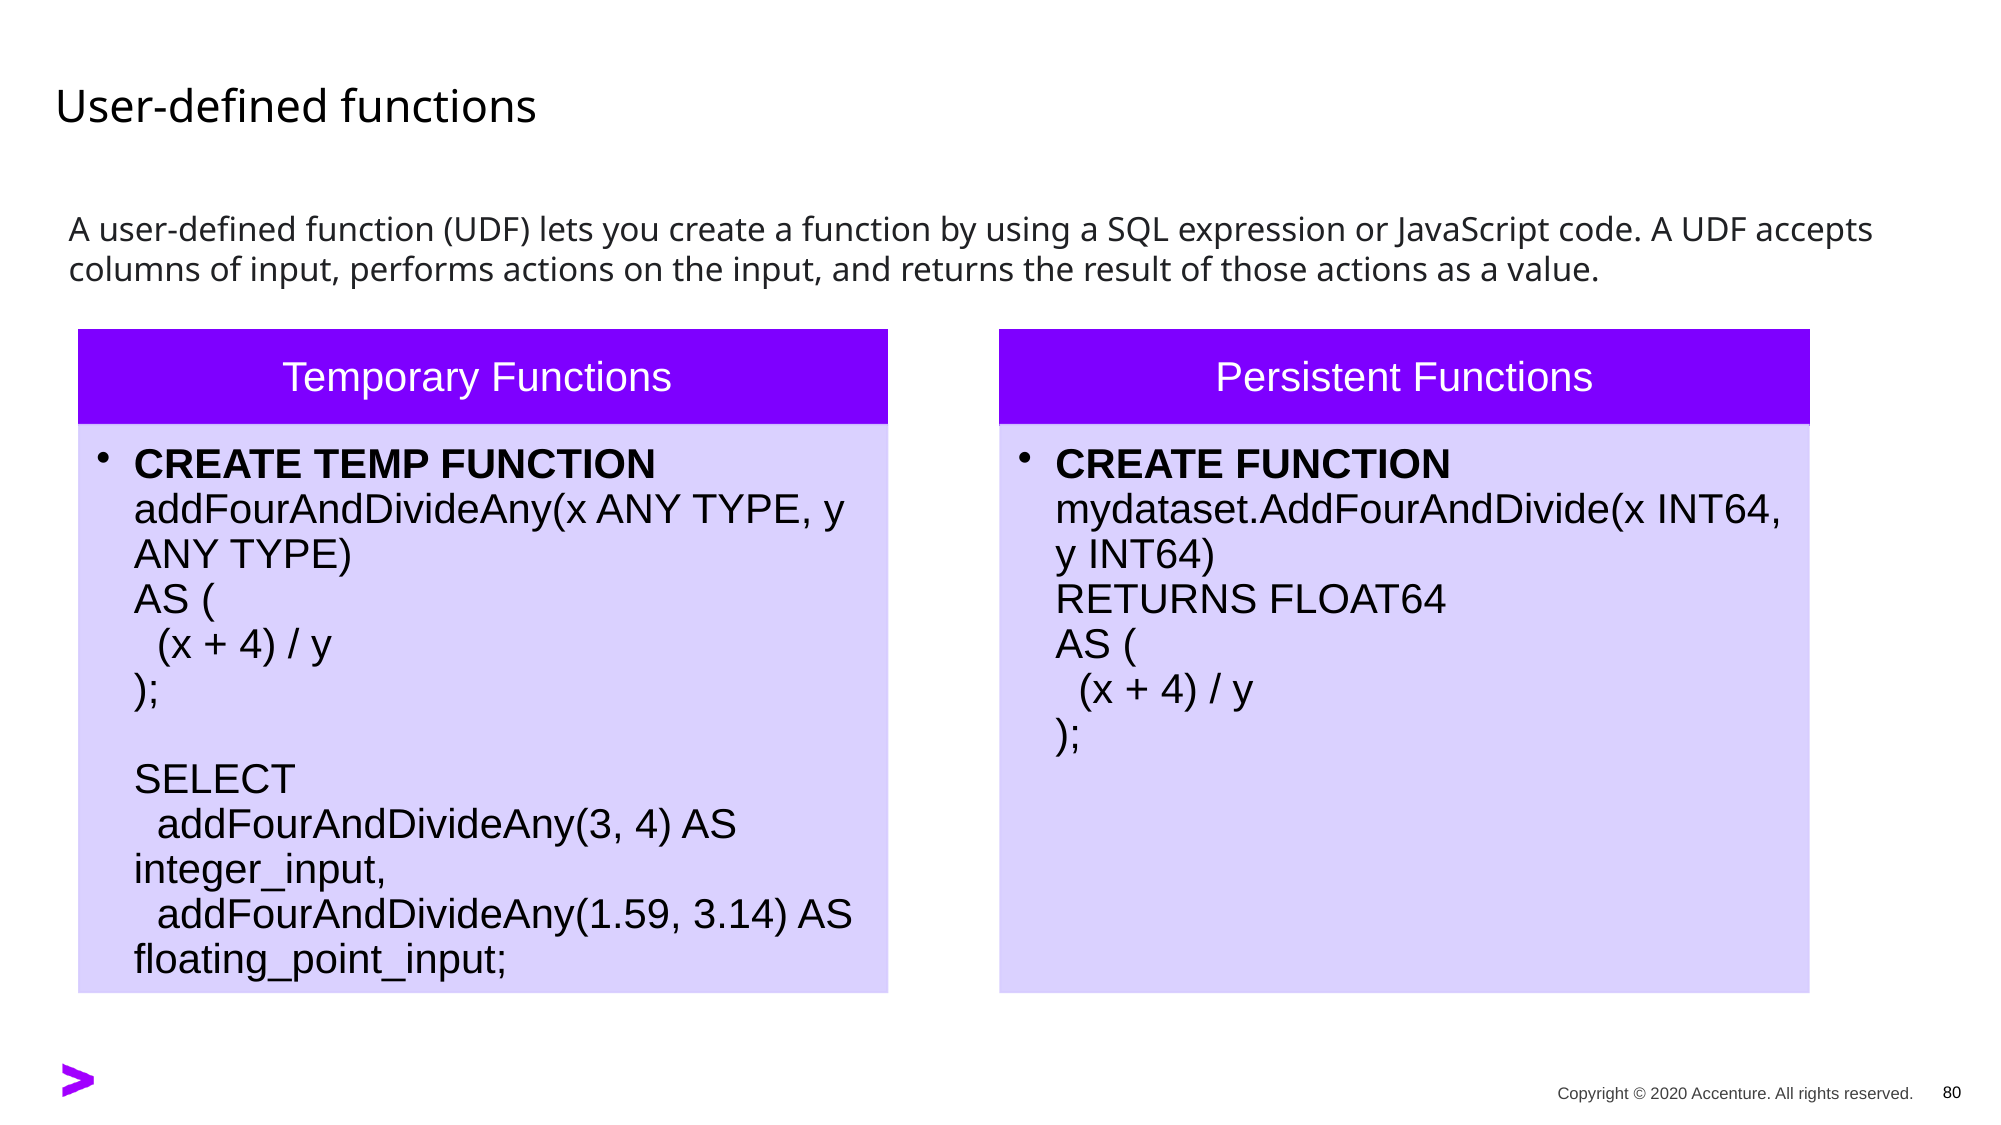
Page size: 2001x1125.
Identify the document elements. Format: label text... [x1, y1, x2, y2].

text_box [78, 315, 1809, 1007]
list A user-defined function (UDF) lets you create a function by using a SQL expression or JavaScript code. A UDF accepts columns of input, performs actions on the input, and returns the result of those actions as a value. [44, 200, 1921, 1034]
picture [62, 1063, 94, 1097]
title User-defined functions [46, 84, 1921, 185]
slide_number 80 [1921, 1075, 1984, 1110]
